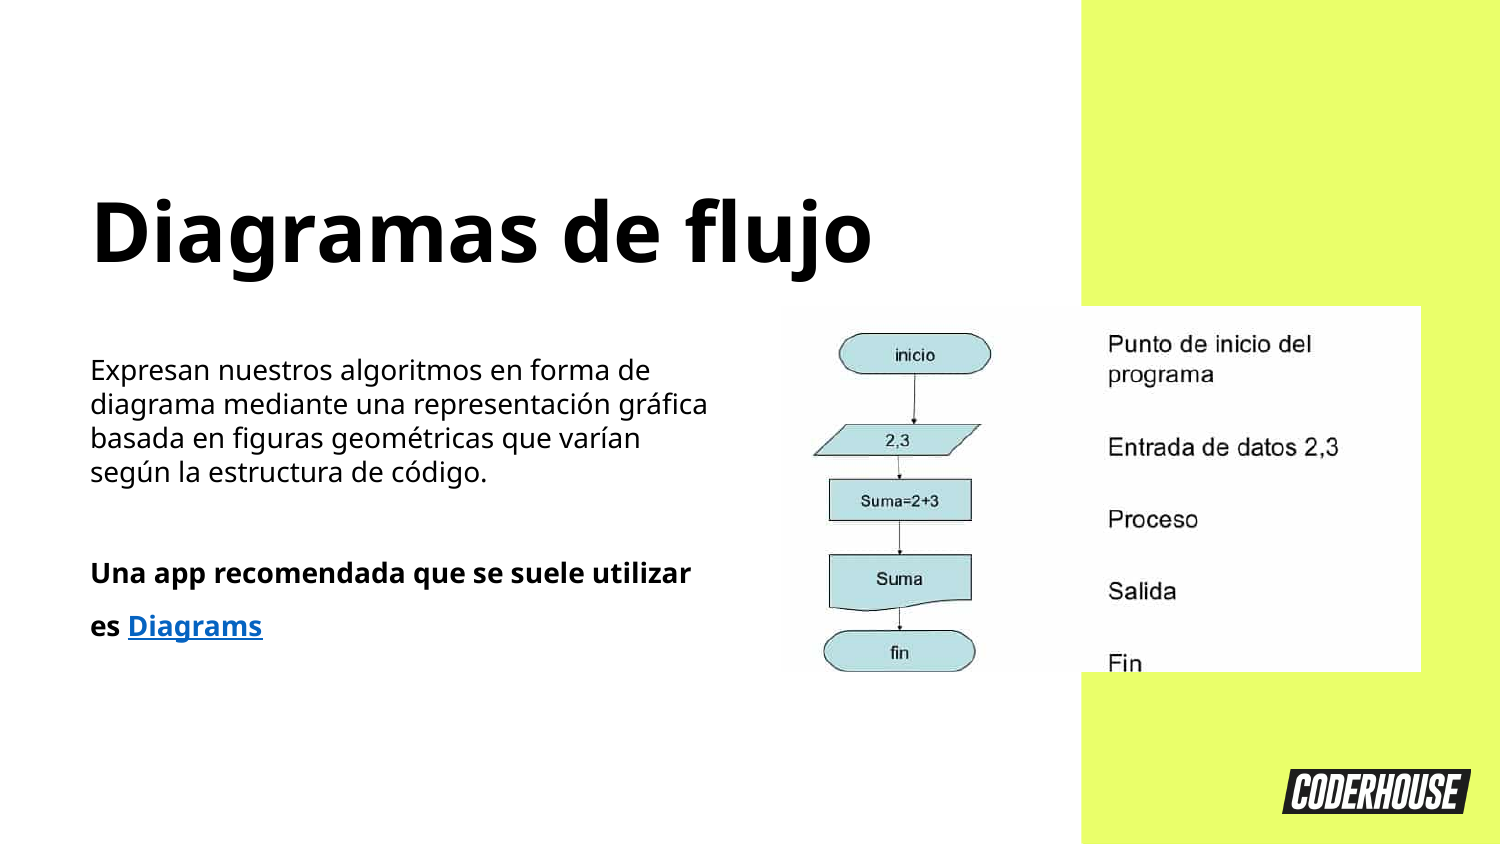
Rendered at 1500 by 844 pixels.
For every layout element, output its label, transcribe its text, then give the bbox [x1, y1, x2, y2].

text_box Expresan nuestros algoritmos en forma de diagrama mediante una representación gráfica basada en figuras geométricas que varían según la estructura de código. Una app recomendada que se suele utilizar es Diagrams [75, 337, 730, 662]
picture [1281, 769, 1471, 814]
picture [0, 0, 1421, 844]
text_box Diagramas de flujo [75, 175, 937, 296]
